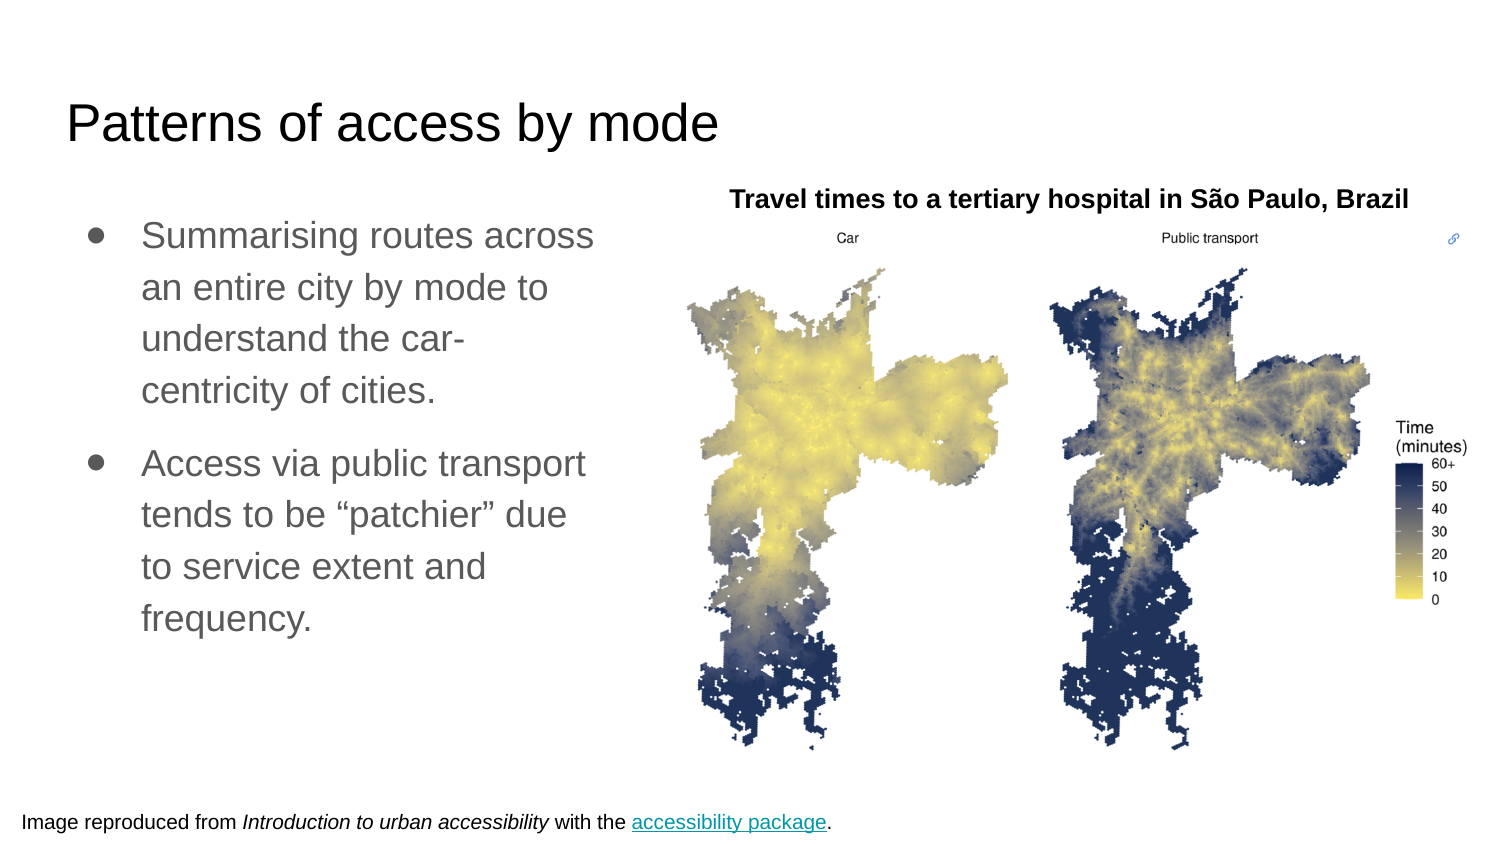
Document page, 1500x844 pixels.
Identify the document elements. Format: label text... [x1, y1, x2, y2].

list Summarising routes across an entire city by mode to understand the car-centricity of cities. Access via public transport tends to be “patchier” due to service extent and frequency. [51, 189, 619, 750]
title Patterns of access by mode [51, 72, 1449, 167]
text_box Image reproduced from Introduction to urban accessibility with the accessibility package. [6, 793, 1012, 837]
text_box Travel times to a tertiary hospital in São Paulo, Brazil [714, 166, 1436, 221]
picture [678, 222, 1473, 759]
